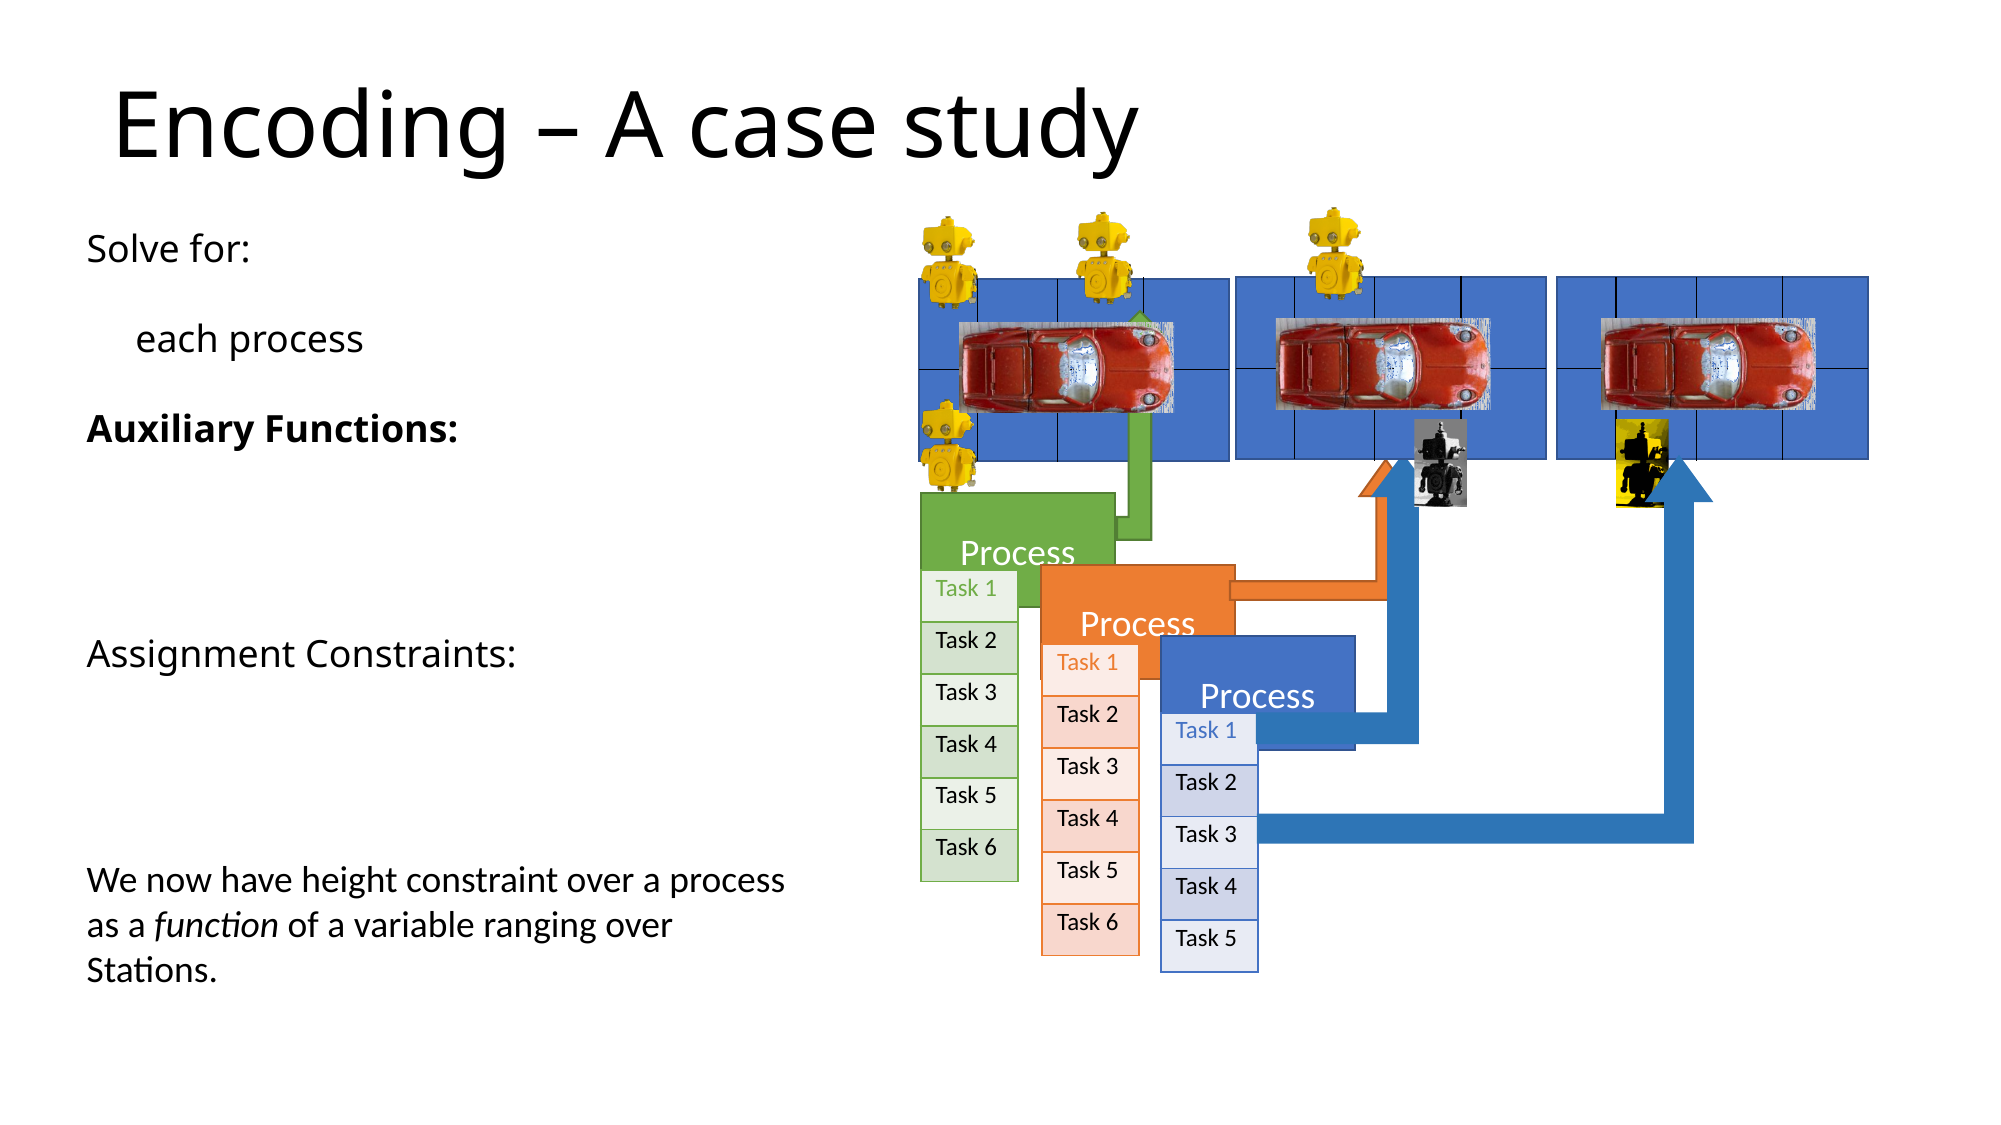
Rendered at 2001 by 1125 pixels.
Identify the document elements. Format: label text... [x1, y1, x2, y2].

table_cell Task 5 [1162, 921, 1257, 971]
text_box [918, 277, 1021, 463]
text_box [1357, 472, 1388, 498]
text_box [1235, 275, 1338, 462]
title Encoding – A case study [96, 18, 1822, 237]
table_cell Task 4 [922, 727, 1017, 777]
text_box [1228, 498, 1387, 601]
table_cell Task 4 [1043, 801, 1138, 851]
picture [1021, 195, 1140, 475]
text_box [1116, 463, 1153, 541]
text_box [1754, 275, 1868, 462]
table_cell Task 2 [922, 623, 1017, 673]
table_header Task 1 [922, 571, 1017, 621]
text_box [1429, 275, 1547, 462]
text_box [1256, 472, 1714, 844]
table_cell Task 2 [1043, 697, 1138, 747]
table_cell Task 3 [922, 675, 1017, 725]
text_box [1557, 275, 1663, 462]
text_box [1255, 472, 1419, 745]
text_box Process [1160, 635, 1356, 712]
picture [1297, 190, 1467, 507]
picture [910, 382, 984, 505]
table_cell Task 3 [1043, 749, 1138, 799]
table_cell Task 6 [922, 830, 1017, 881]
table_cell Task 3 [1162, 817, 1257, 868]
table_header Task 1 [1162, 714, 1257, 764]
table_cell Task 5 [922, 779, 1017, 829]
table_cell Task 5 [1043, 853, 1138, 903]
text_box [1112, 277, 1230, 463]
text_box Process [1040, 564, 1236, 680]
table_cell Task 6 [1043, 905, 1138, 955]
table_cell Task 4 [1162, 869, 1257, 919]
text_box Process [1259, 745, 1356, 751]
text_box Process [920, 492, 1116, 608]
picture [912, 199, 986, 322]
table_cell Task 2 [1162, 766, 1257, 816]
table_header Task 1 [1043, 645, 1138, 695]
picture [1616, 256, 1754, 508]
